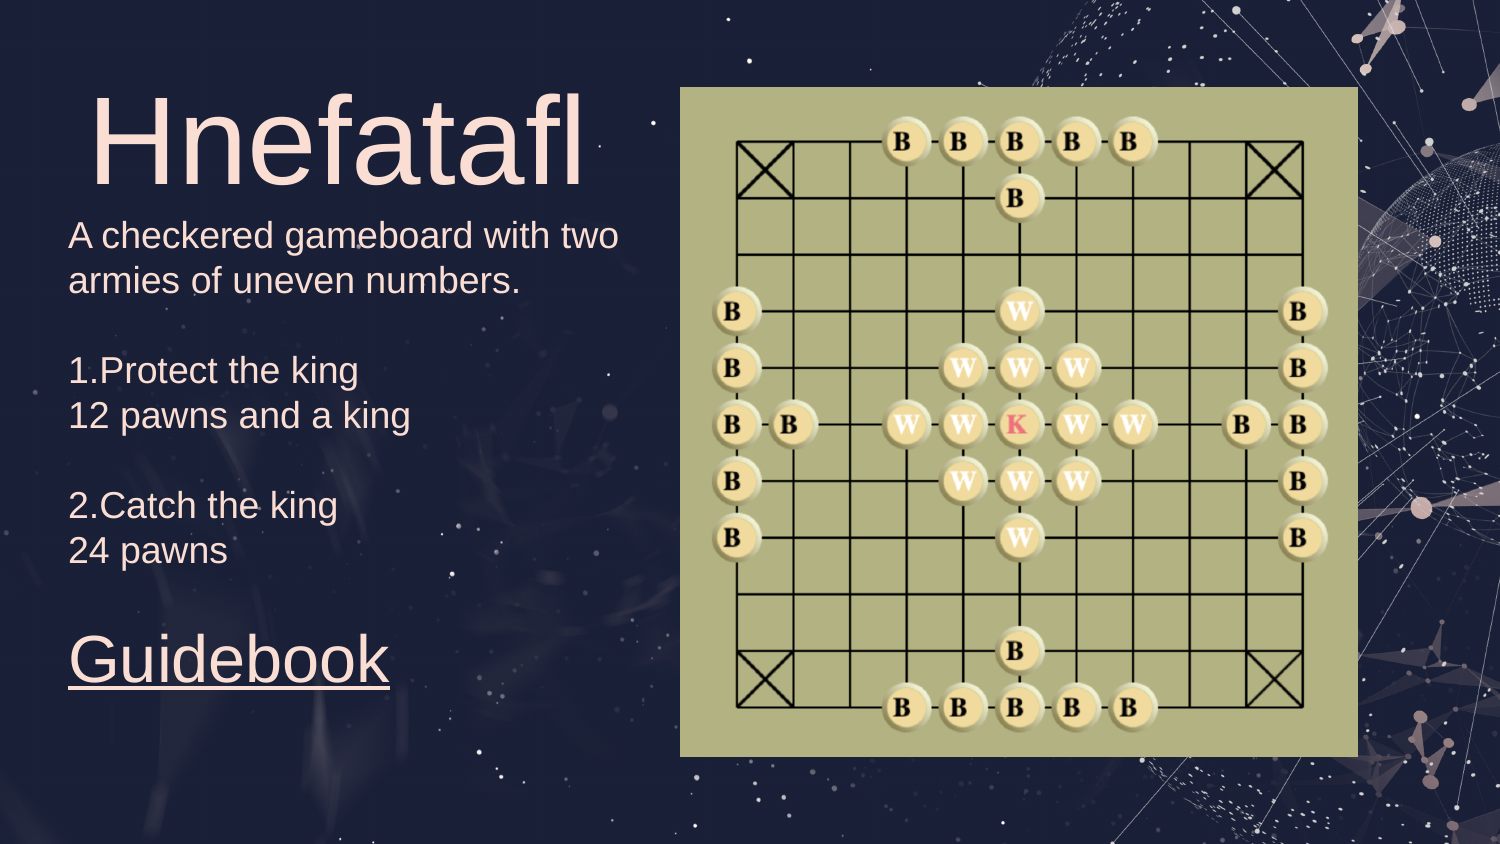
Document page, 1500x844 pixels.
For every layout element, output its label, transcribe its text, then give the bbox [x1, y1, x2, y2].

text_box Hnefatafl [73, 52, 604, 203]
text_box A checkered gameboard with two armies of uneven numbers. 1.Protect the king 12 pawns and a king 2.Catch the king 24 pawns Guidebook [53, 203, 693, 783]
picture [0, 0, 1500, 844]
